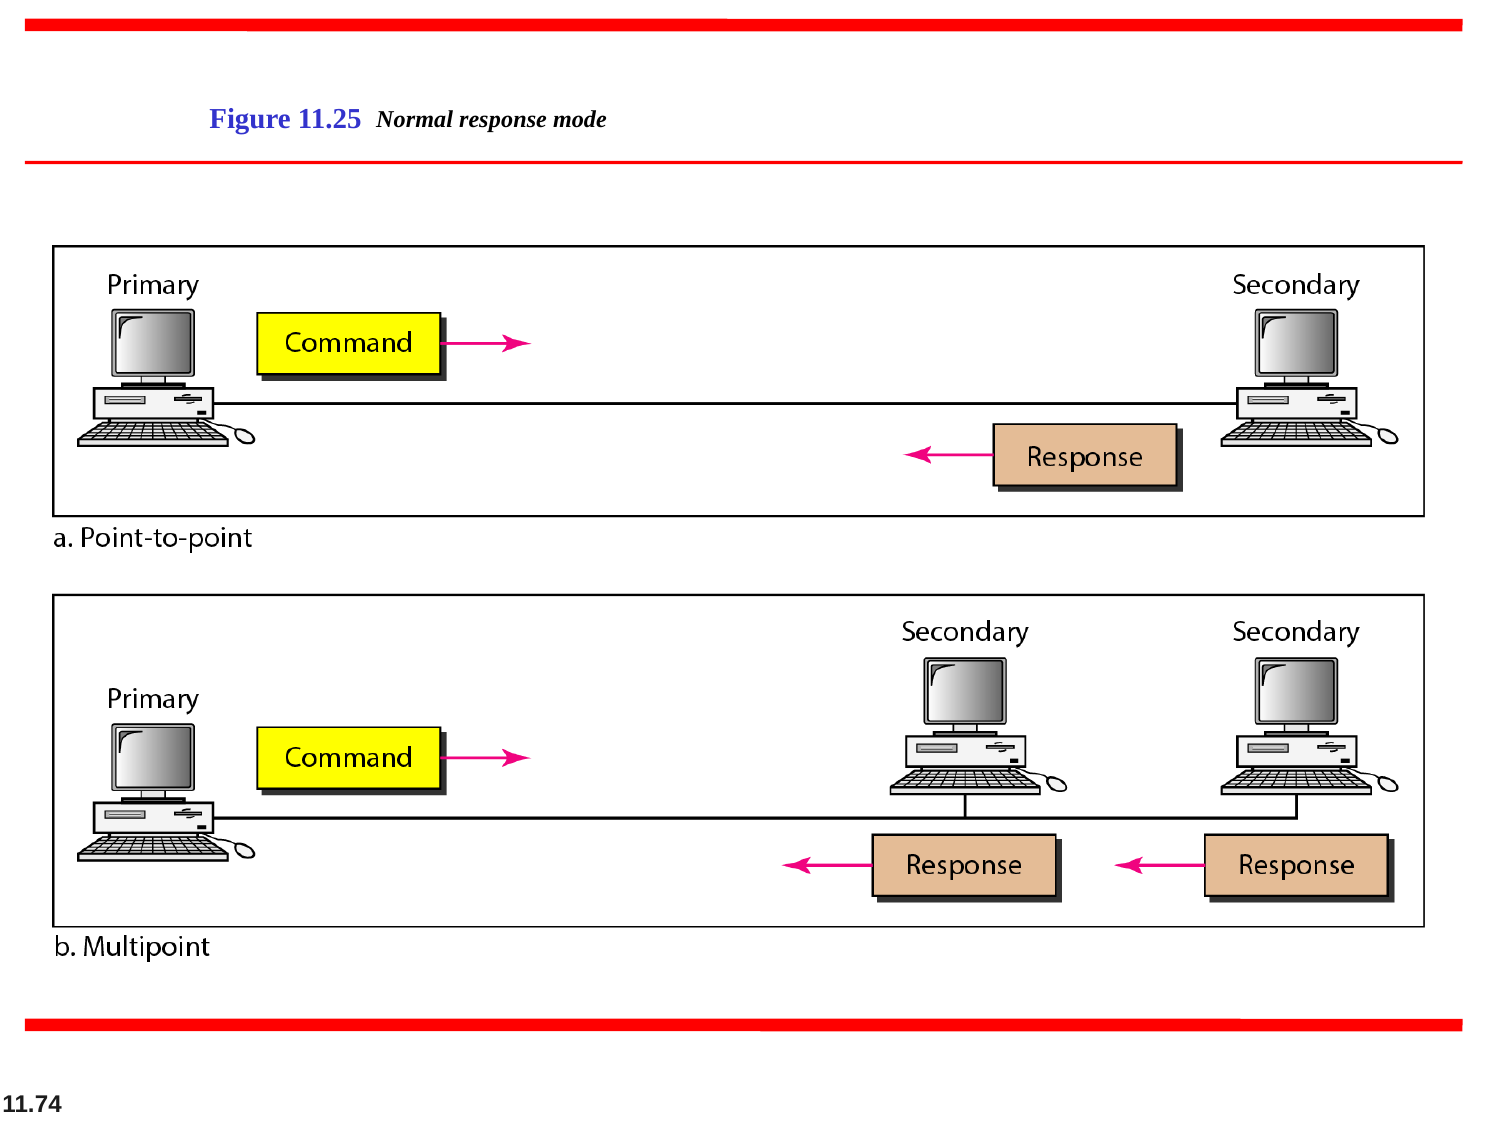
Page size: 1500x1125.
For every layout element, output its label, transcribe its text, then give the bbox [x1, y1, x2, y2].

text_box Figure 11.25 Normal response mode [194, 62, 623, 142]
slide_number 11.74 [0, 1049, 301, 1125]
picture [52, 244, 1426, 963]
